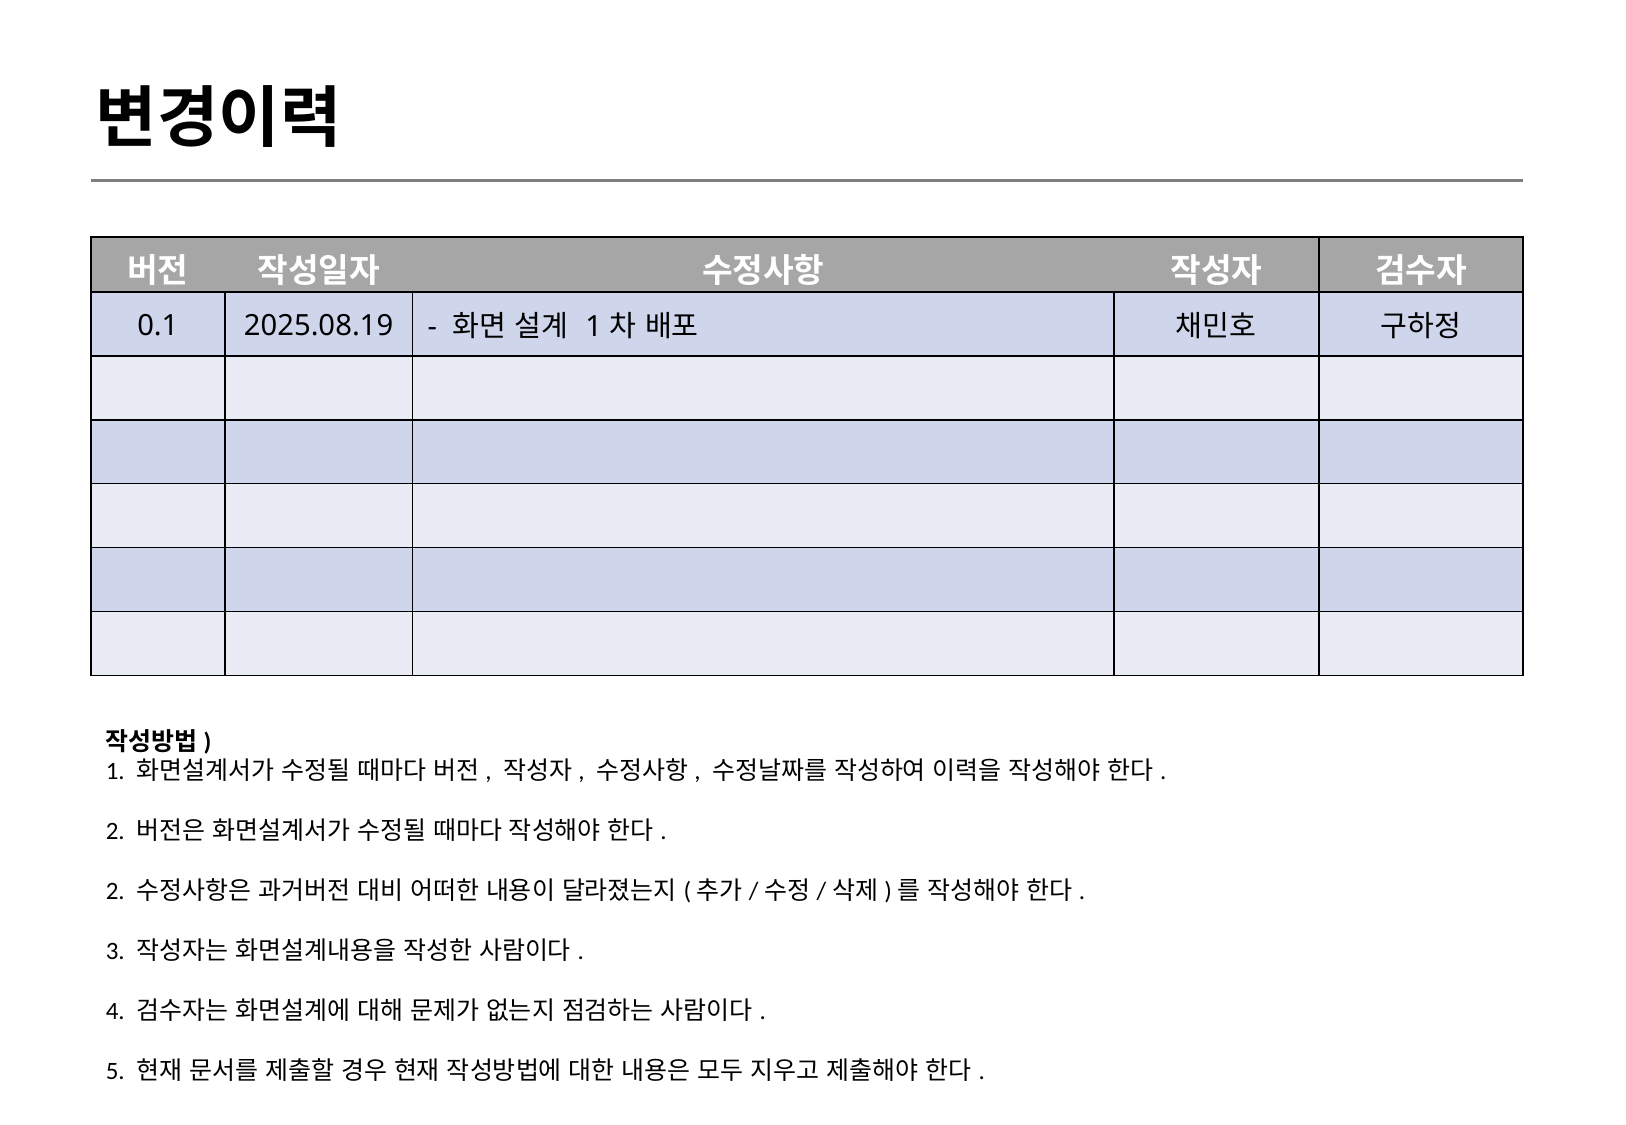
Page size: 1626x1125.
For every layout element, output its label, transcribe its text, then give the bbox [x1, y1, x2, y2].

table_cell 구하정 [1320, 293, 1522, 355]
table_cell [1115, 421, 1318, 483]
table_cell [1320, 548, 1522, 611]
table_cell [1115, 357, 1318, 419]
table_cell [413, 484, 1113, 547]
table_cell [413, 421, 1113, 483]
table_cell 채민호 [1115, 293, 1318, 355]
table_cell 2025.08.19 [226, 293, 412, 355]
table_cell [92, 421, 224, 483]
table_header 작성일자 [225, 238, 413, 291]
table_cell [1320, 612, 1522, 675]
text_box 작성방법) 1. 화면설계서가 수정될 때마다 버전, 작성자, 수정사항, 수정날짜를 작성하여 이력을 작성해야 한다. 2. 버전은 화면설계서가 수정될 때마다 작성해야 한다. 2. 수정사항은 과거버전 대비 어떠한 내용이 달라졌는지(추가/수정/삭제)를 작성해야 한다. 3. 작성자는 화면설계내용을 작성한 사람이다. 4. 검수자는 화면설계에 대해 문제가 없는지 점검하는 사람이다. 5. 현재 문서를 제출할 경우 현재 작성방법에 대한 내용은 모두 지우고 제출해야 한다. [90, 717, 1335, 1092]
table_cell 0.1 [92, 293, 224, 355]
table_cell [1115, 548, 1318, 611]
table_cell [413, 548, 1113, 611]
table_cell [92, 357, 224, 419]
table_cell [413, 612, 1113, 675]
table_cell [226, 484, 412, 547]
table_header 수정사항 [413, 238, 1114, 291]
table_cell [413, 357, 1113, 419]
table_cell - 화면 설계 1차 배포 [413, 293, 1113, 355]
table_cell [92, 484, 224, 547]
table_header 버전 [92, 238, 225, 291]
table_cell [226, 548, 412, 611]
text_box 변경이력 [80, 66, 358, 162]
table_cell [1320, 484, 1522, 547]
table_cell [1115, 484, 1318, 547]
table_header 작성자 [1114, 238, 1318, 291]
table_cell [1320, 357, 1522, 419]
table_cell [226, 612, 412, 675]
table_cell [226, 357, 412, 419]
table_cell [92, 548, 224, 611]
table_header 검수자 [1320, 238, 1522, 291]
table_cell [1115, 612, 1318, 675]
table_cell [226, 421, 412, 483]
table_cell [1320, 421, 1522, 483]
table_cell [92, 612, 224, 675]
